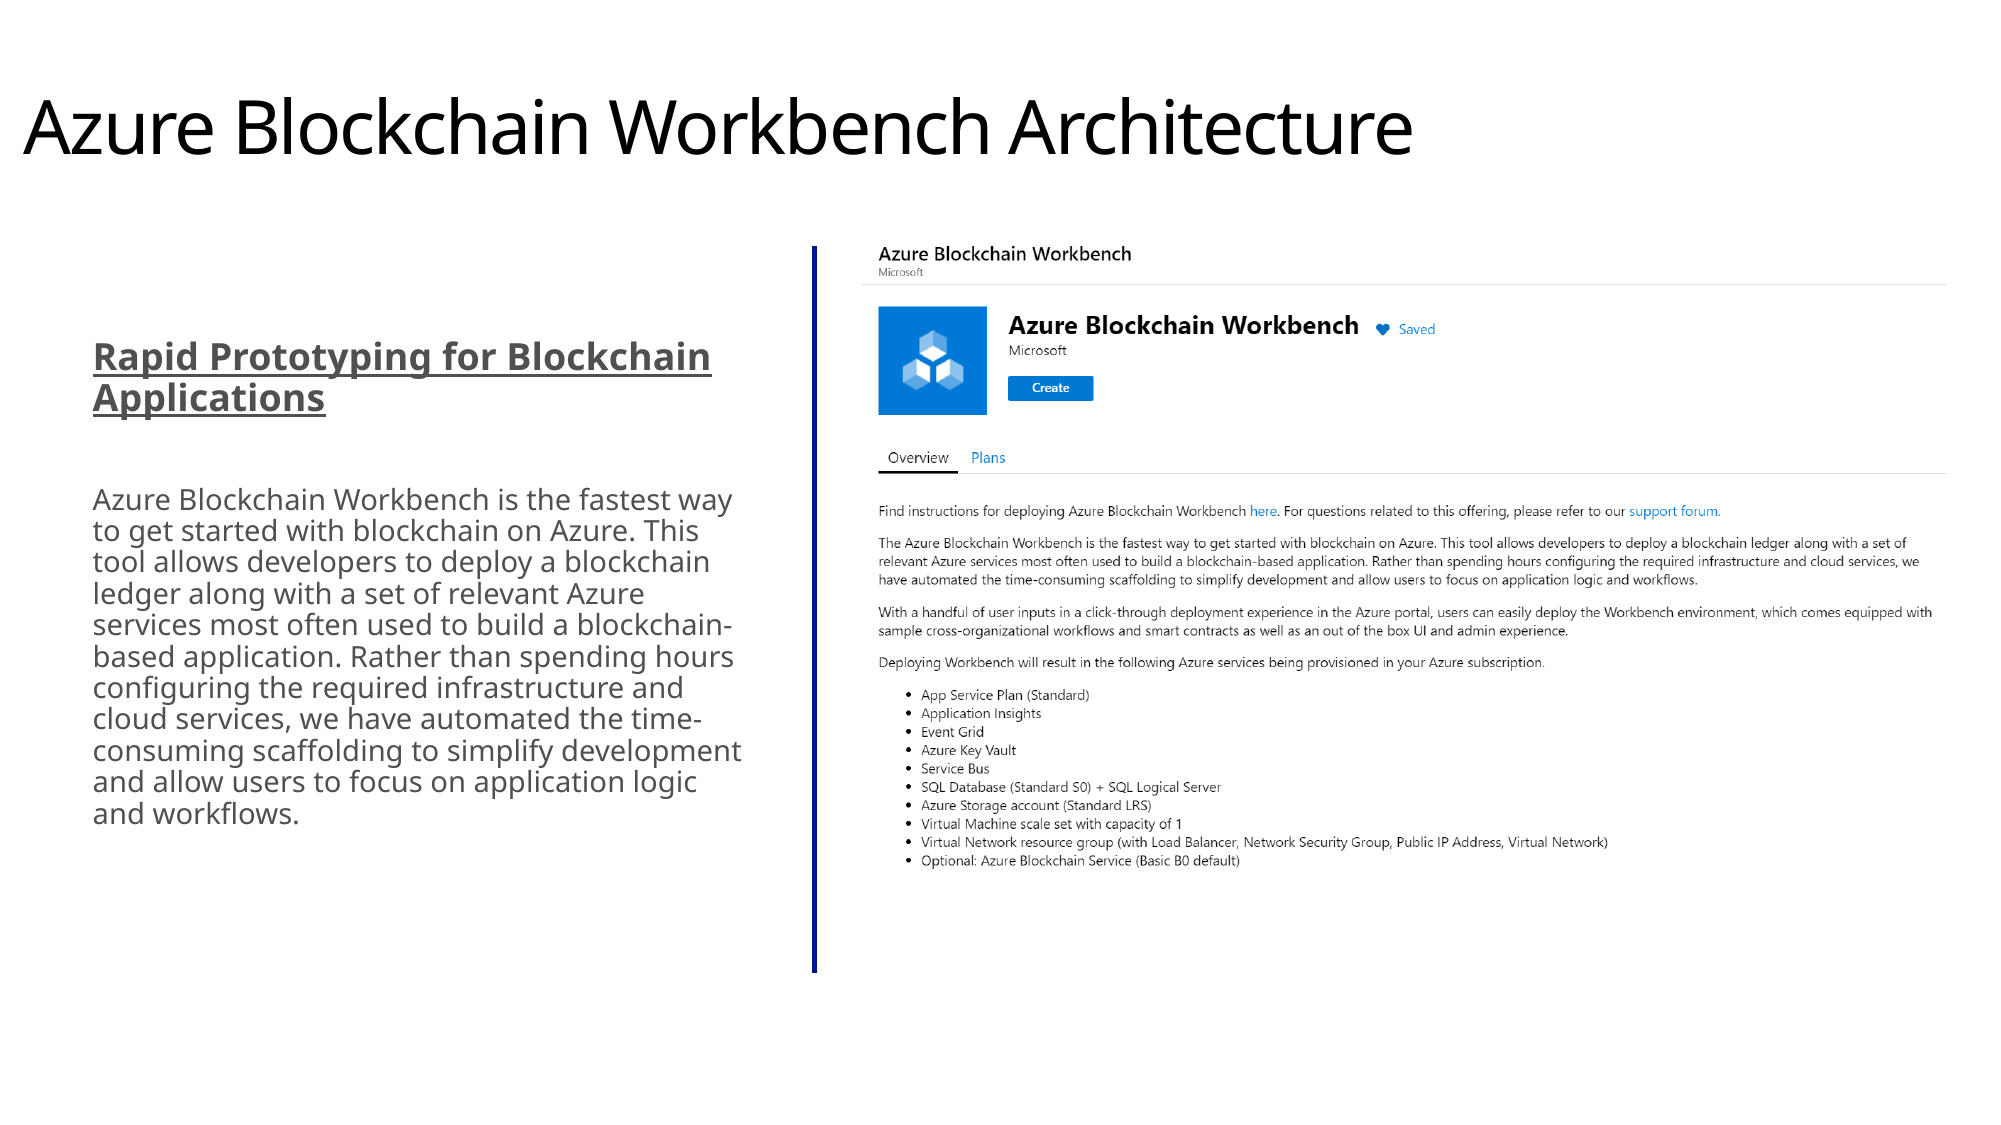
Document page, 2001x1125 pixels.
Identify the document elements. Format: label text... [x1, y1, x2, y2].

text_box Rapid Prototyping for Blockchain Applications Azure Blockchain Workbench is the fastest way to get started with blockchain on Azure. This tool allows developers to deploy a blockchain ledger along with a set of relevant Azure services most often used to build a blockchain-based application. Rather than spending hours configuring the required infrastructure and cloud services, we have automated the time-consuming scaffolding to simplify development and allow users to focus on application logic and workflows. [62, 314, 784, 855]
title Azure Blockchain Workbench Architecture [0, 75, 2000, 223]
picture [860, 245, 1947, 876]
